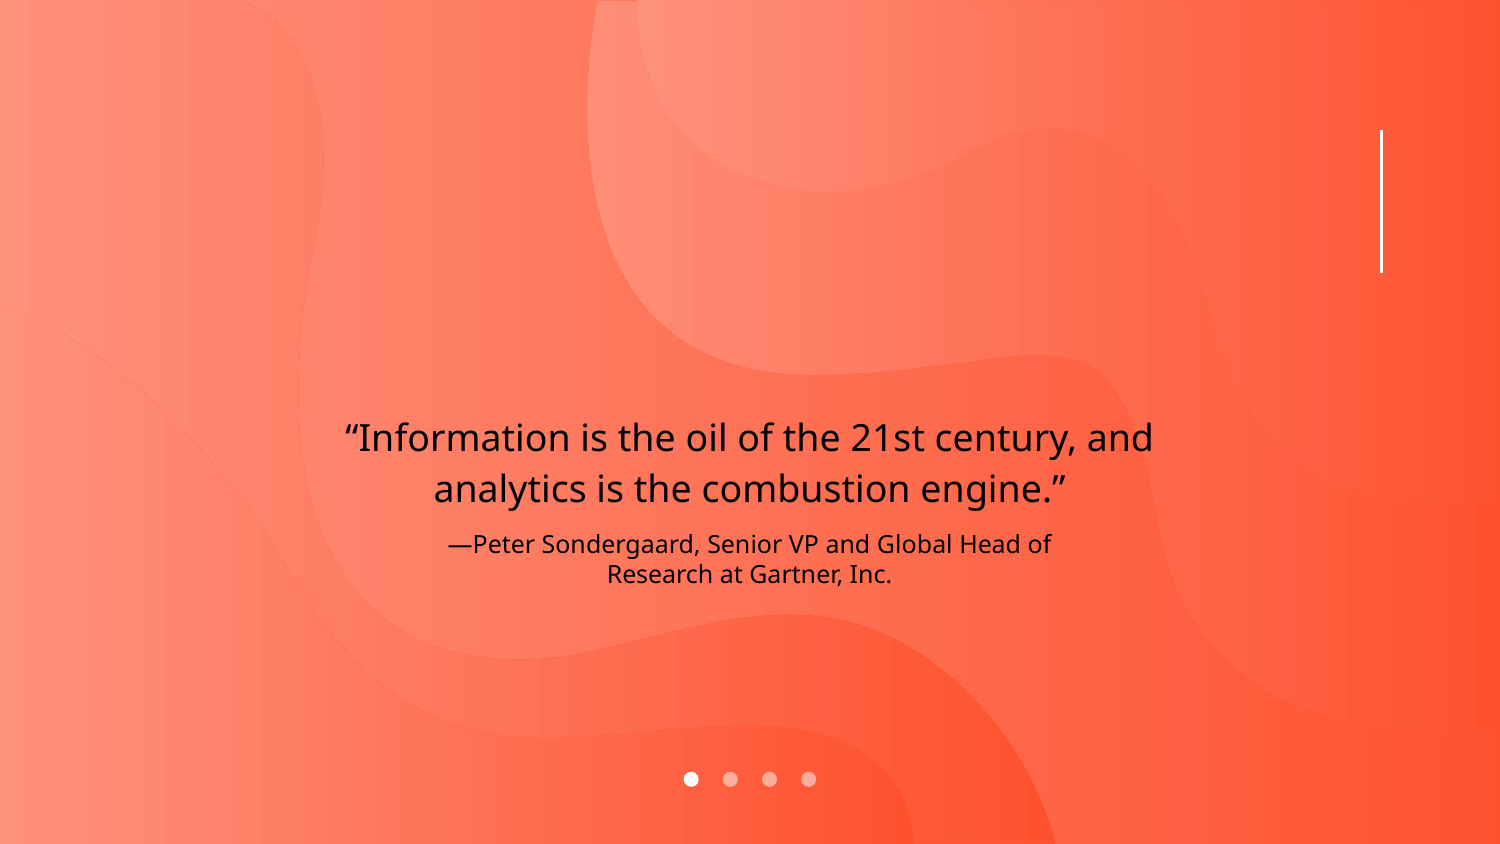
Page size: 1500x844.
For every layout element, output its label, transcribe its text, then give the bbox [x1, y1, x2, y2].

title —Peter Sondergaard, Senior VP and Global Head of Research at Gartner, Inc. [415, 528, 1085, 589]
subtitle “Information is the oil of the 21st century, and analytics is the combustion engine.” [317, 318, 1183, 526]
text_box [683, 771, 817, 788]
